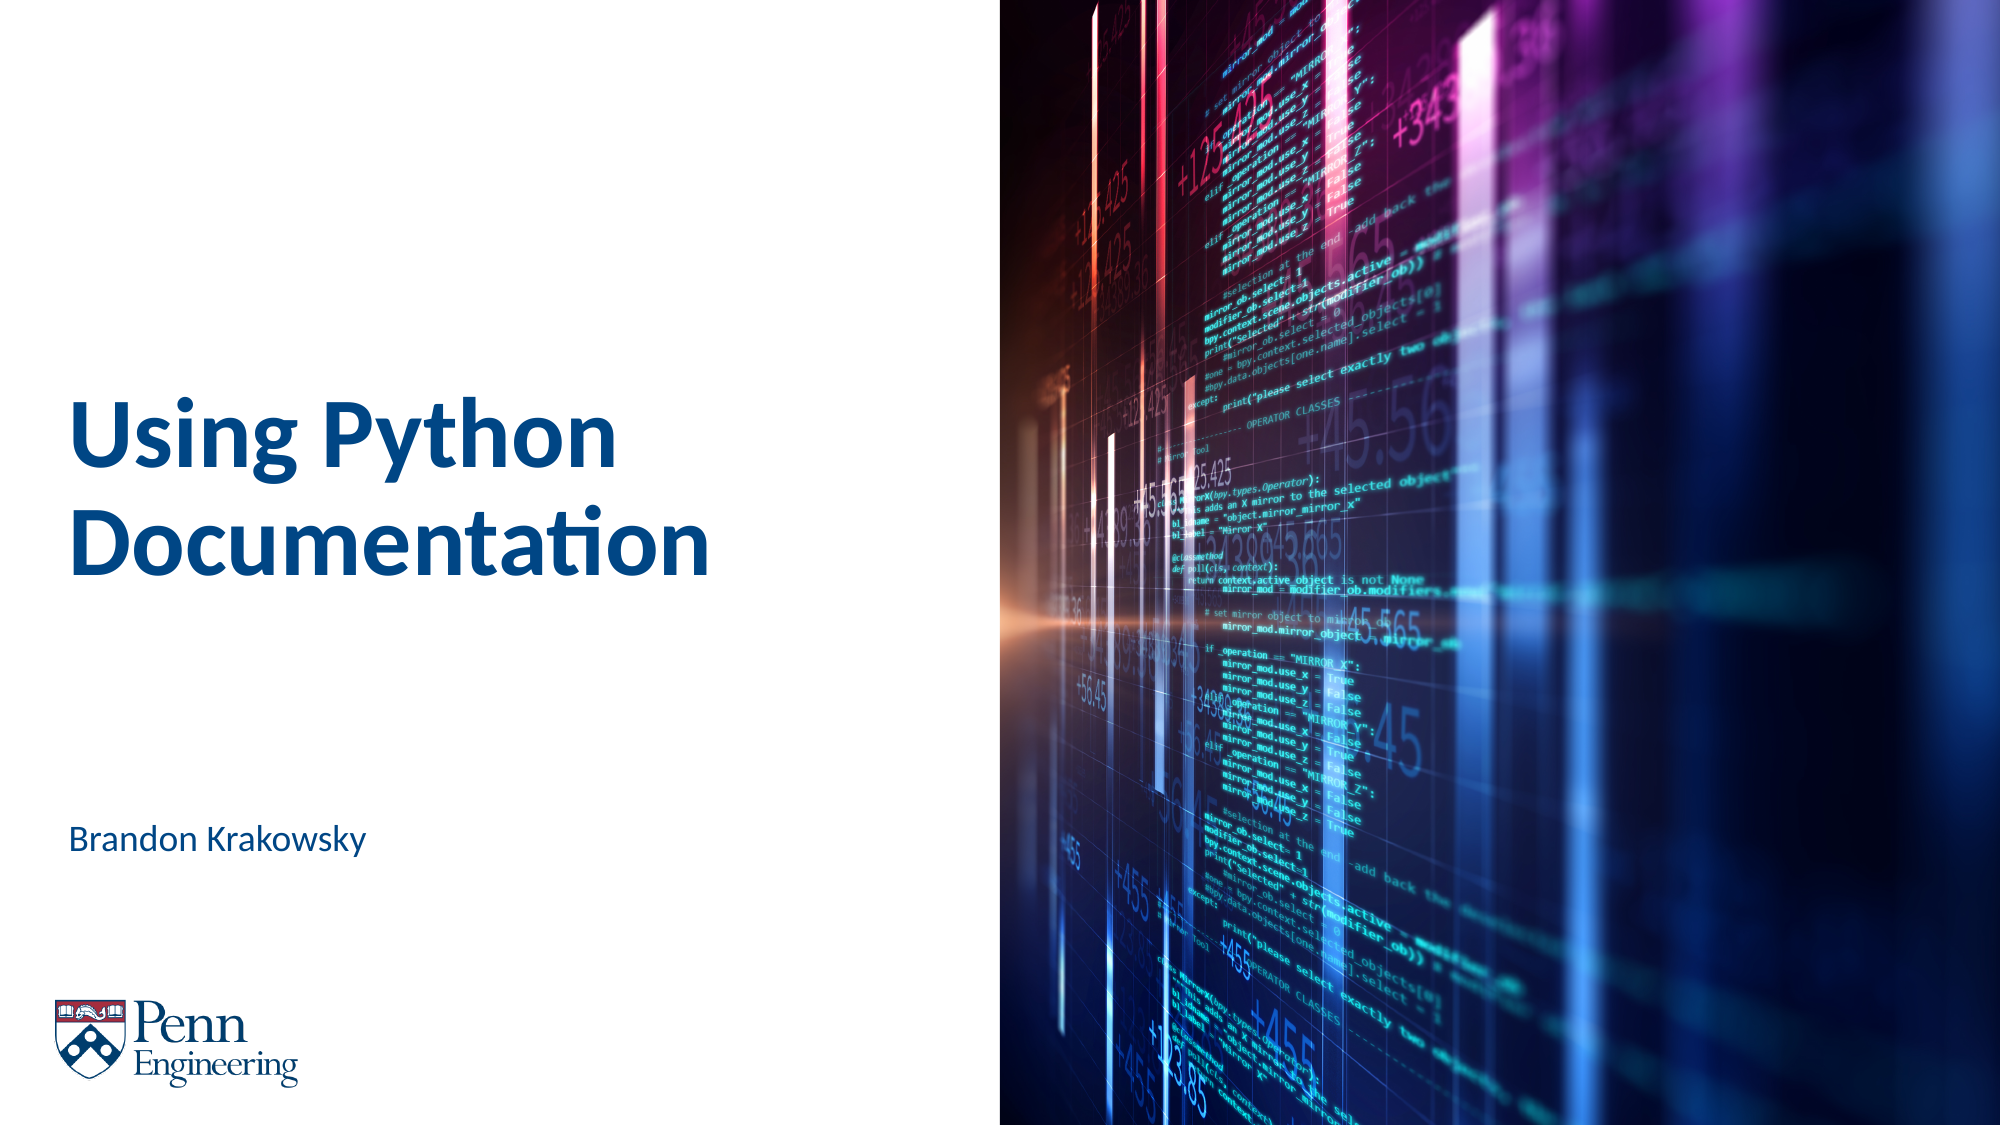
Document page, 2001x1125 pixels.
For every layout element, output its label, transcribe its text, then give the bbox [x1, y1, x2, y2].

list Using Python Documentation [53, 184, 944, 795]
picture [53, 998, 298, 1088]
picture [999, 0, 2000, 1125]
subtitle Brandon Krakowsky [53, 811, 944, 902]
